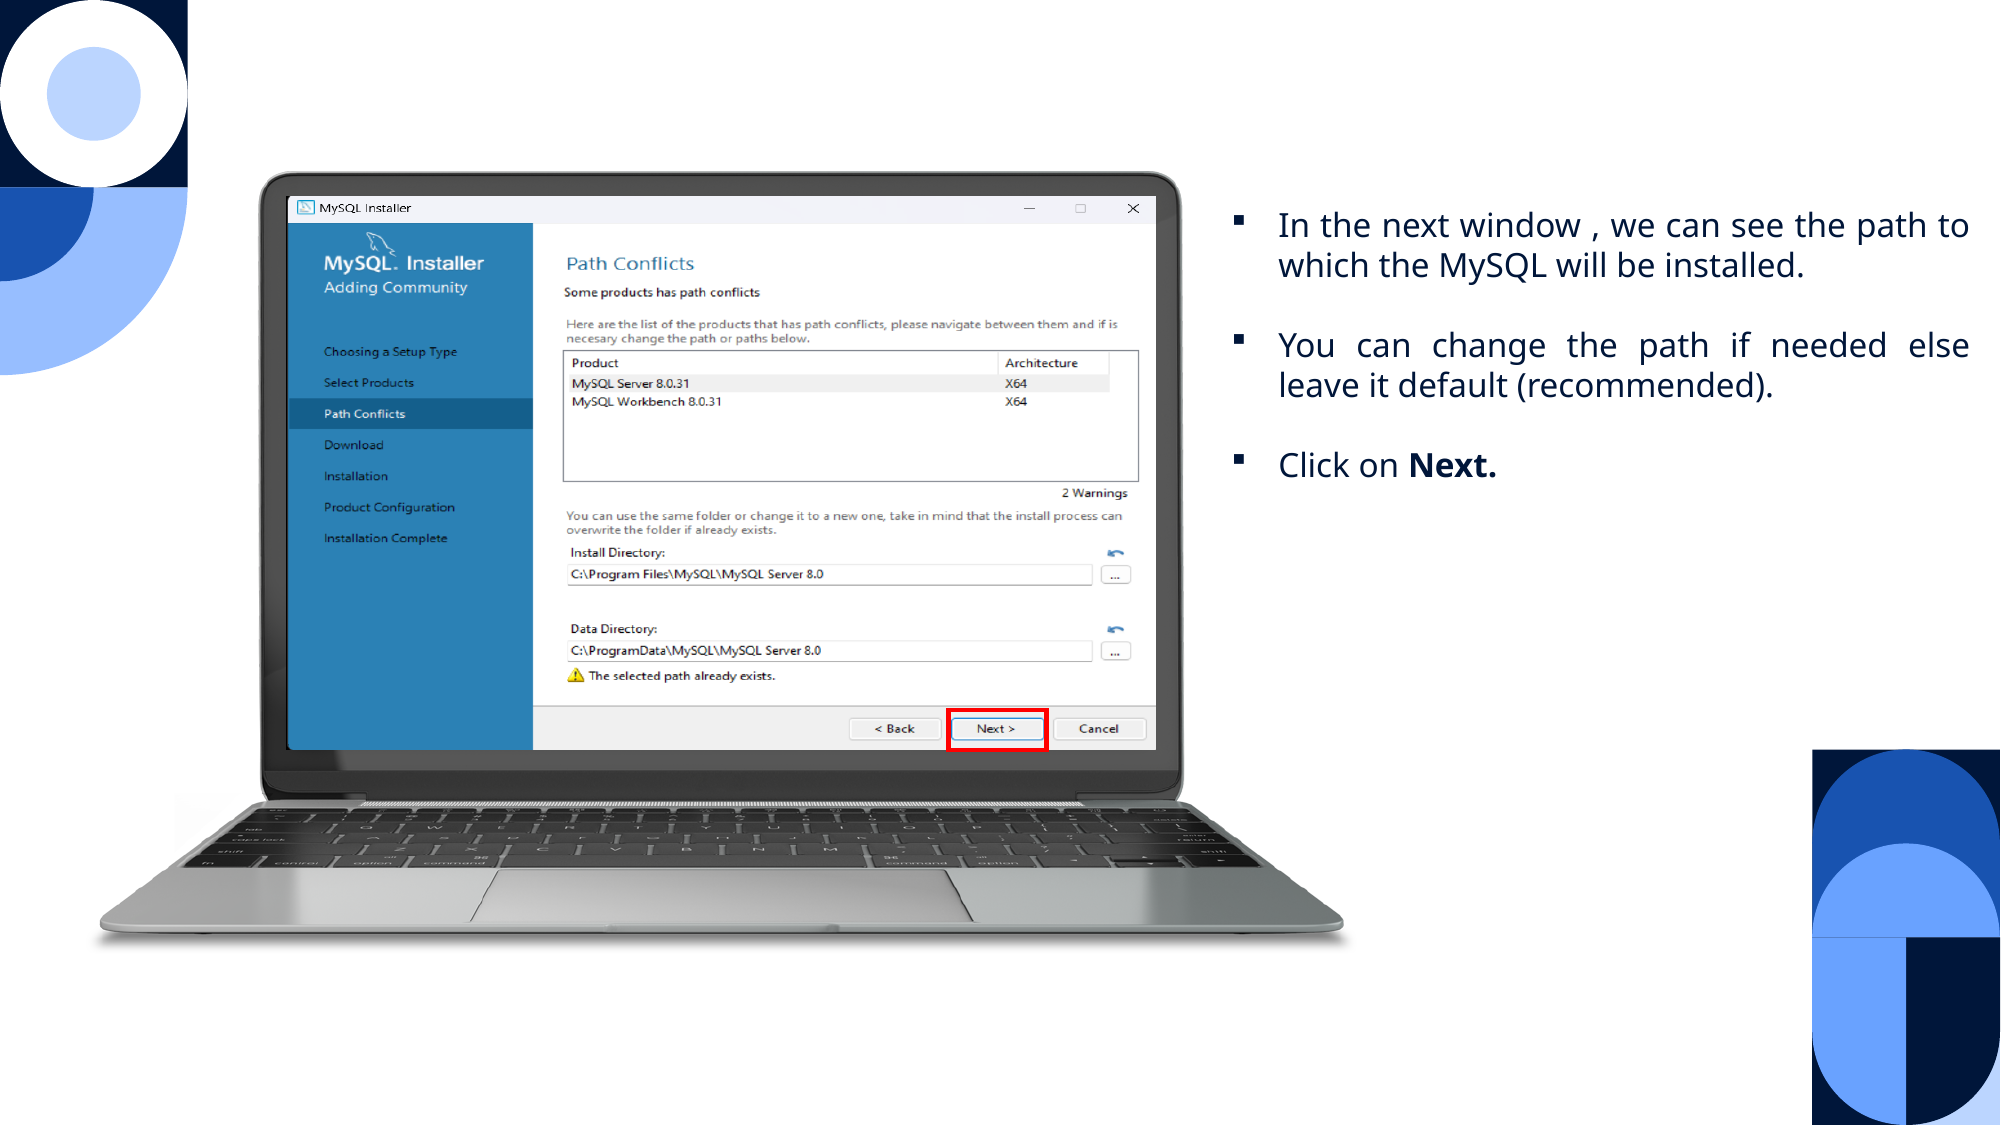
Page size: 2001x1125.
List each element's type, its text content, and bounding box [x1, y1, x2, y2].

text_box In the next window , we can see the path to which the MySQL will be installed. You can change the path if needed else leave it default (recommended). Click on Next. [1358, 196, 1987, 492]
picture [86, 171, 1358, 954]
